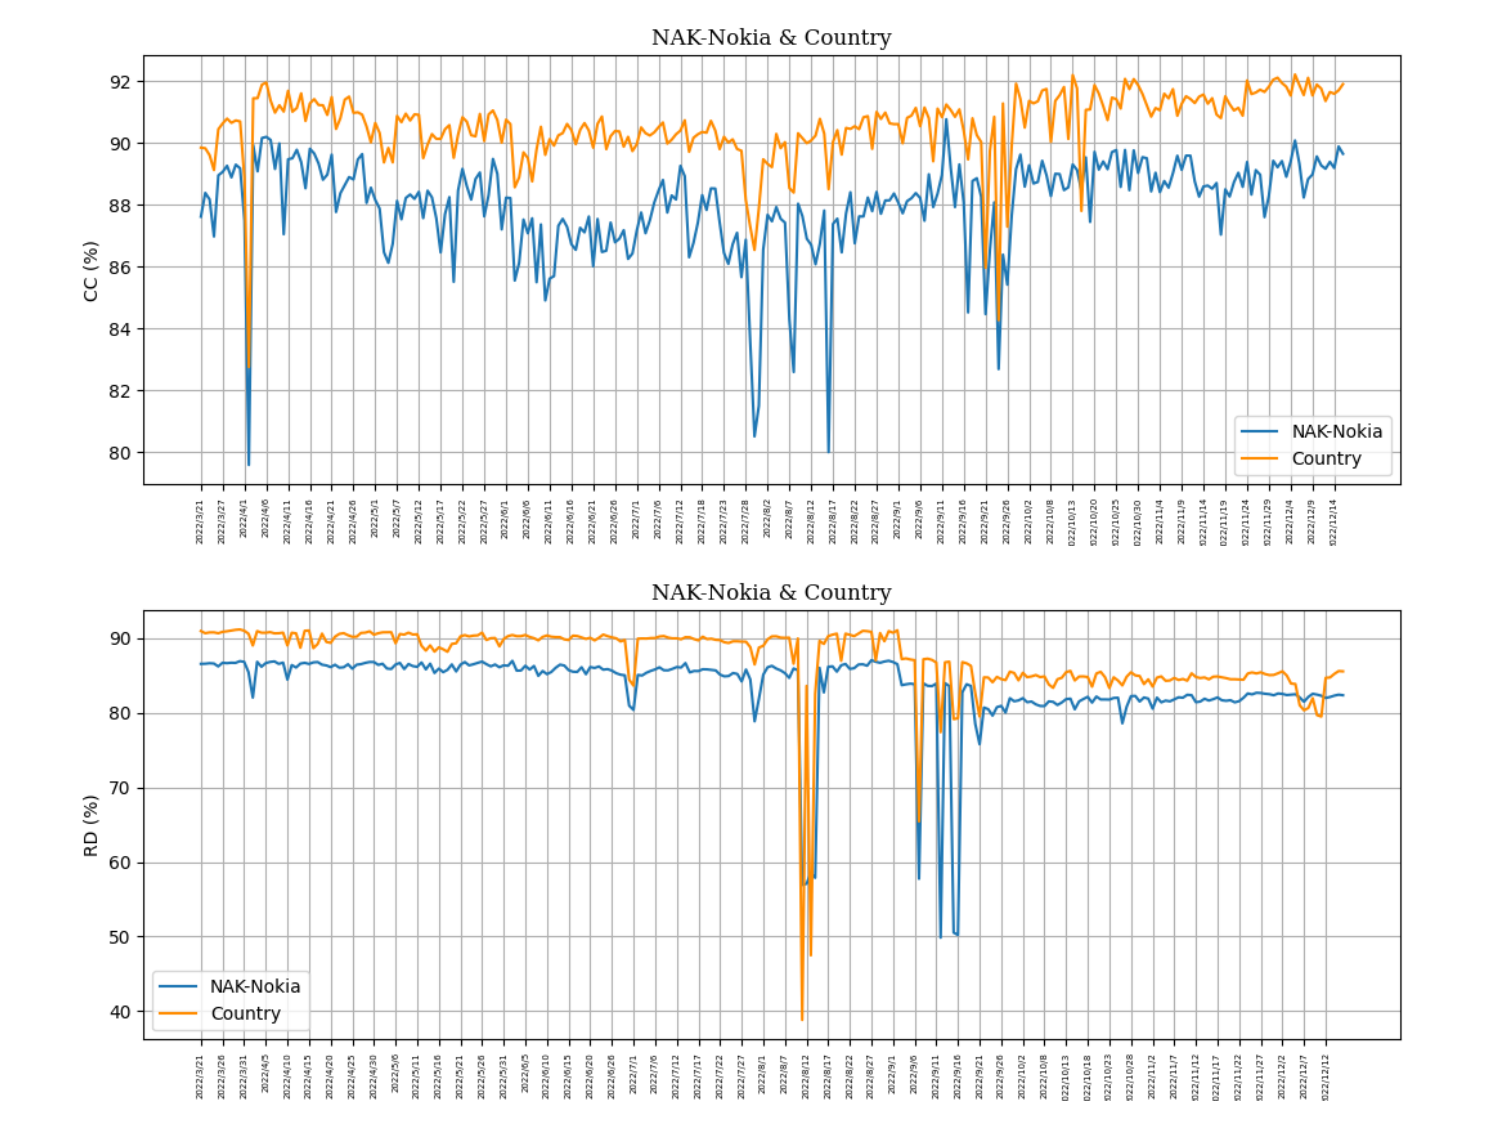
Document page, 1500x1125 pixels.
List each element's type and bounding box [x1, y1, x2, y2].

picture [70, 14, 1421, 547]
picture [70, 569, 1421, 1102]
